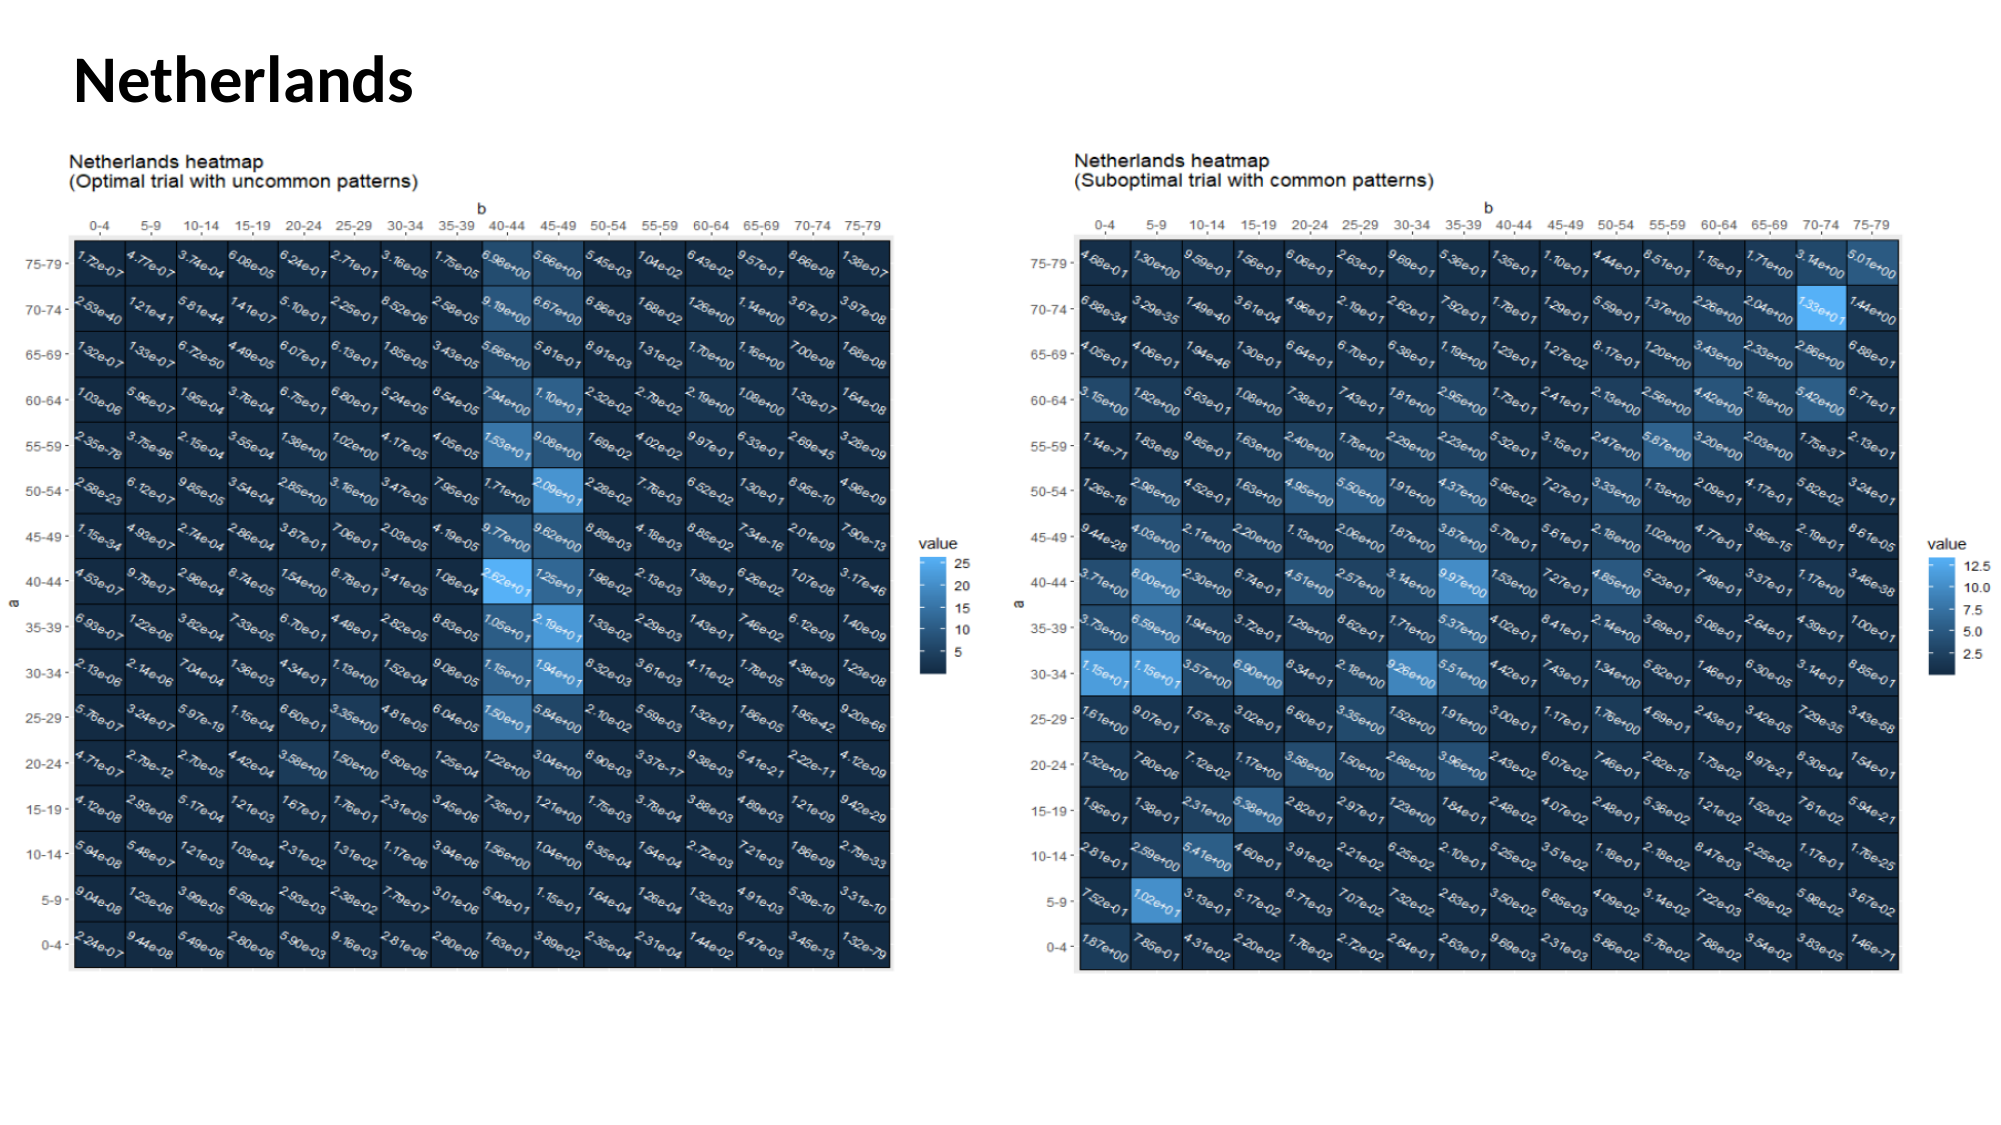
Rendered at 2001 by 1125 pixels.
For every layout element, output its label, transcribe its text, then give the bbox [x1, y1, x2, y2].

picture [0, 148, 983, 977]
picture [1004, 148, 2000, 977]
text_box Netherlands [58, 28, 839, 124]
